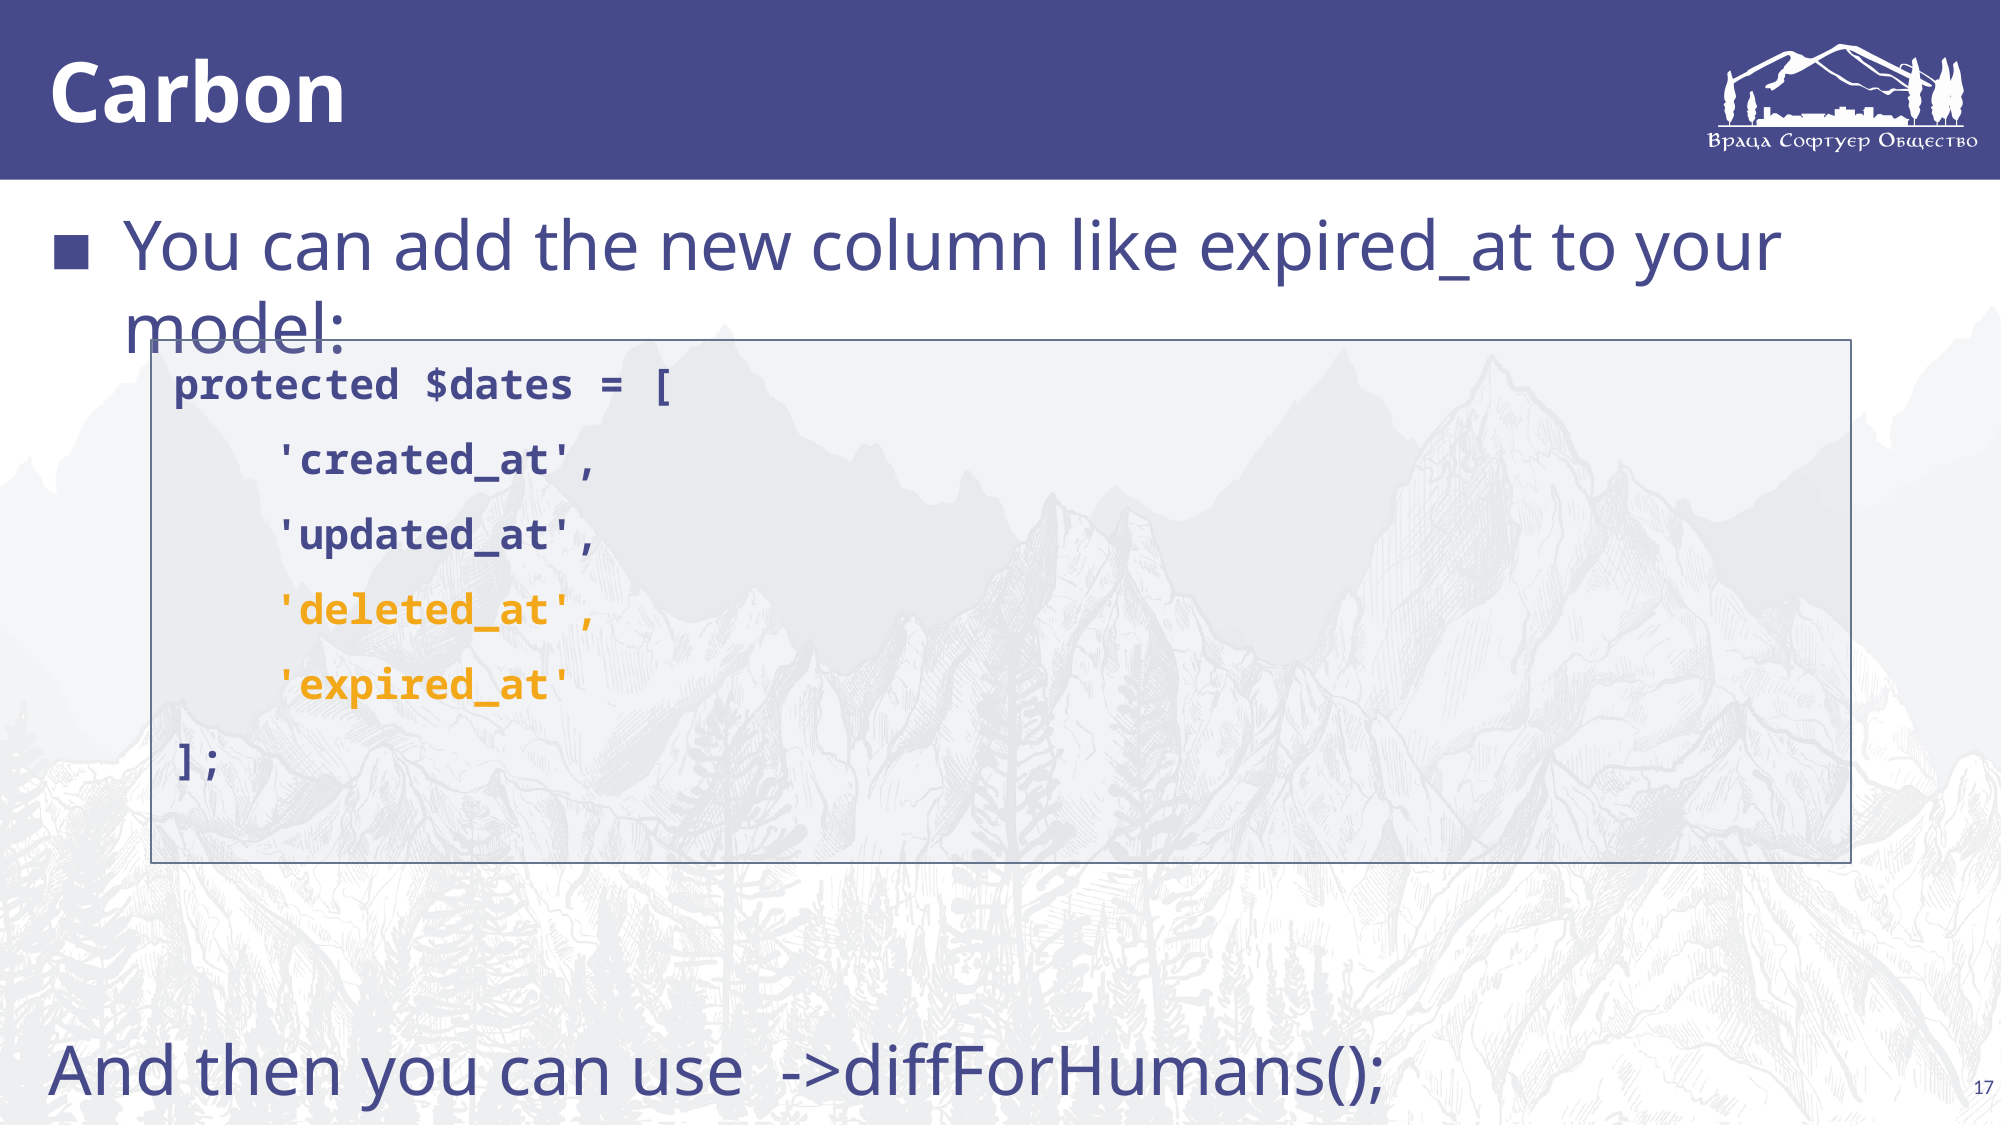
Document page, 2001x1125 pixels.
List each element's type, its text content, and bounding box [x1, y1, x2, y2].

text_box protected $dates = [ 'created_at', 'updated_at', 'deleted_at', 'expired_at' ]; [150, 340, 1851, 863]
list You can add the new column like expired_at to your model: And then you can use ->diffForHumans(); [31, 196, 1970, 1050]
slide_number 17 [1929, 1070, 2000, 1103]
picture [1703, 19, 1981, 165]
title Carbon [31, 16, 1591, 162]
